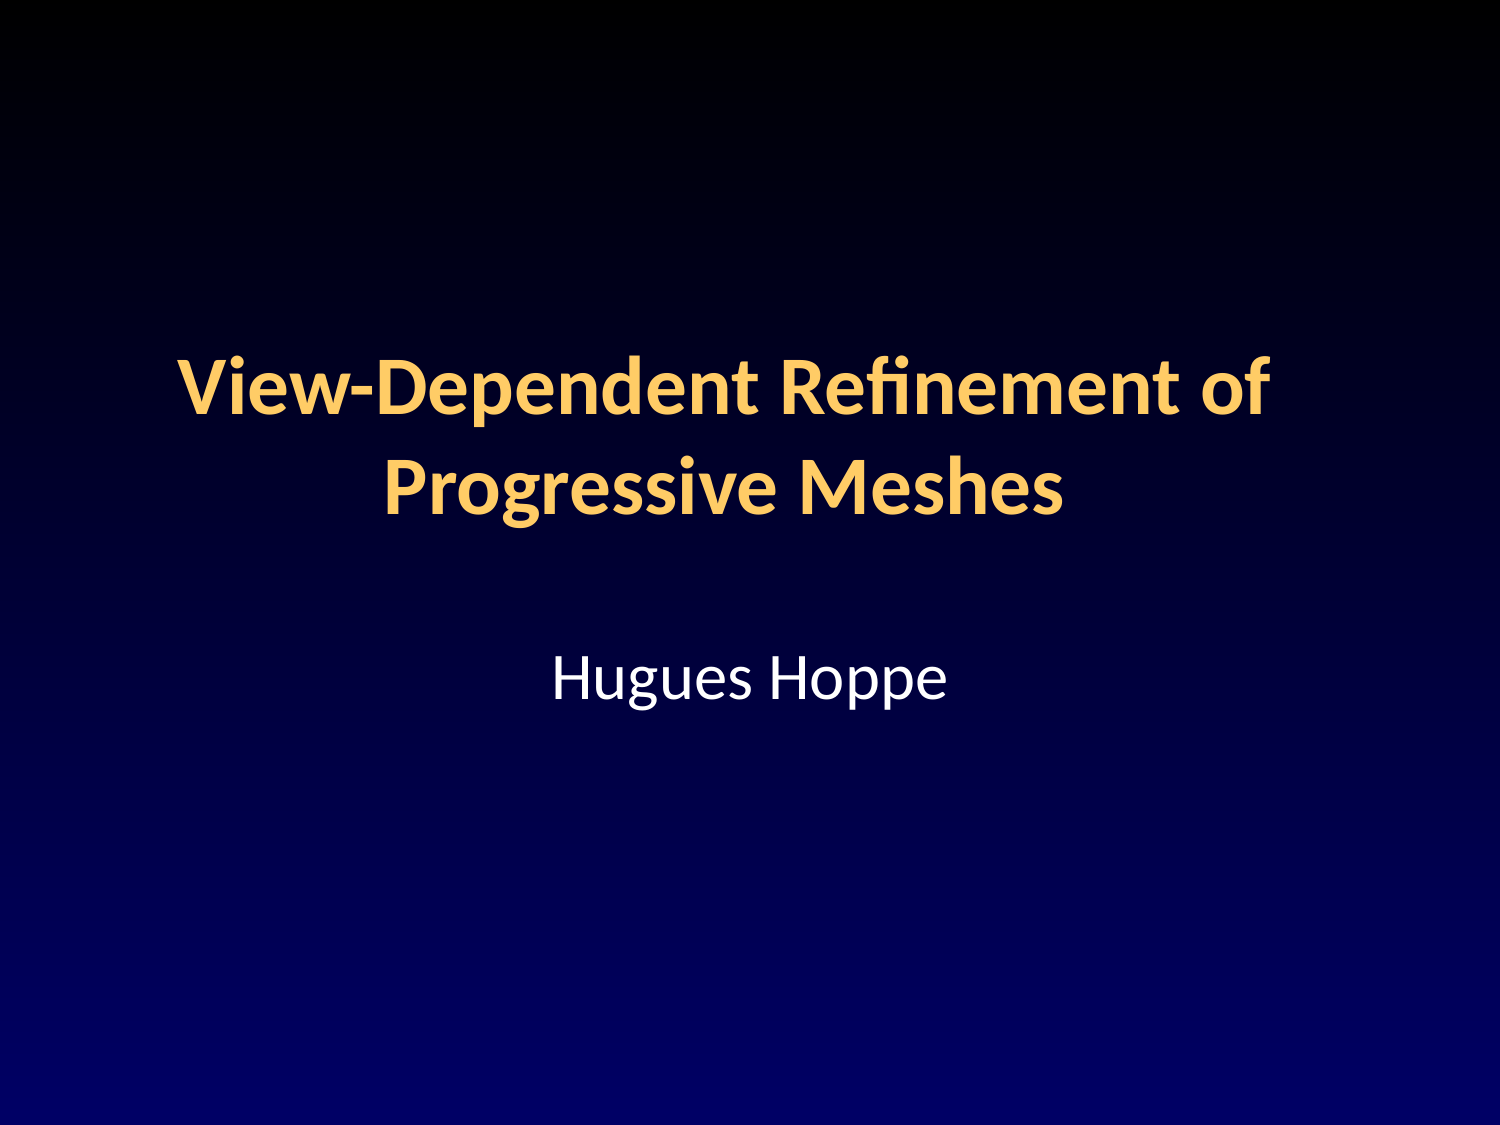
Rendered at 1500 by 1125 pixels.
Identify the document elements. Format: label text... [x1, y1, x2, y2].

list Hugues Hoppe [24, 624, 1475, 975]
title View-Dependent Refinement of Progressive Meshes [0, 399, 1450, 563]
